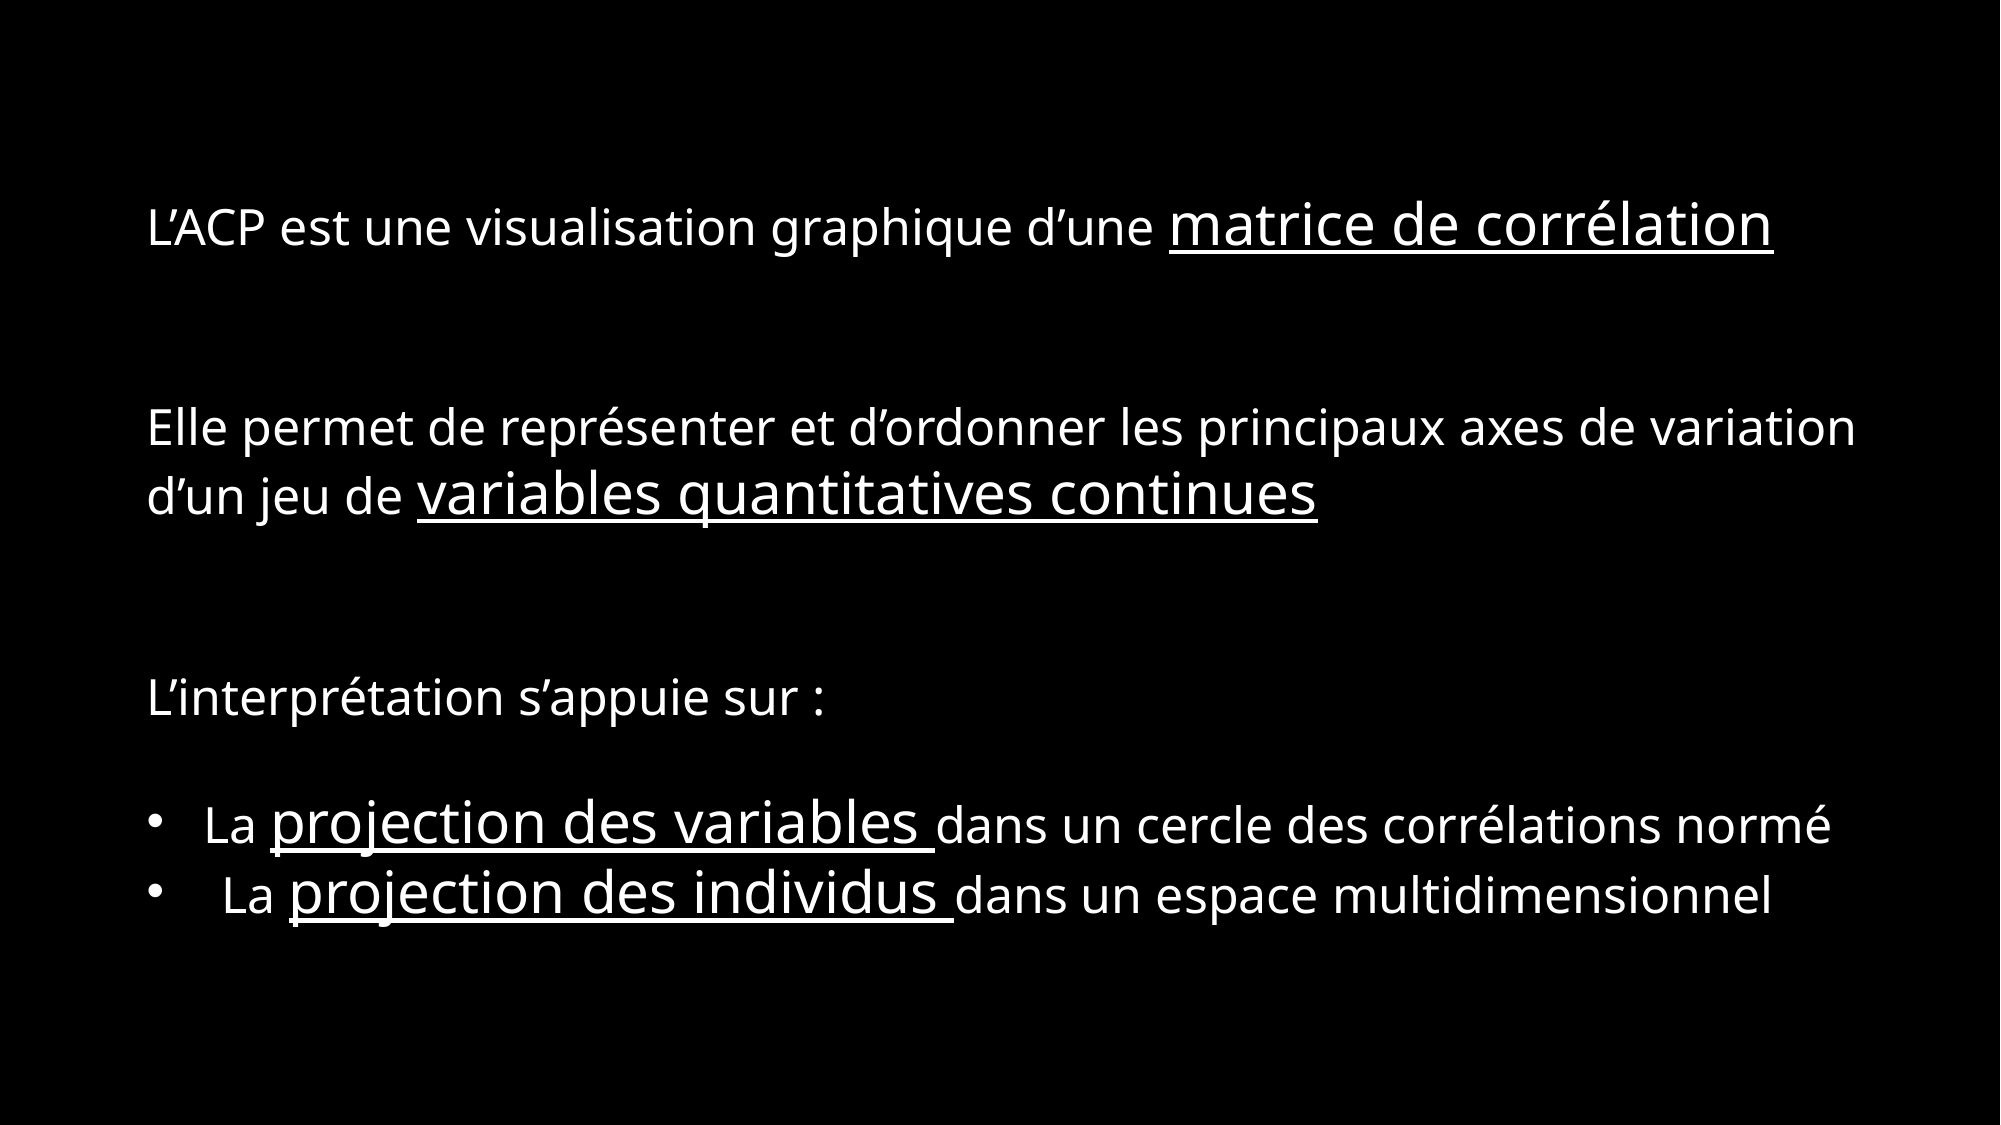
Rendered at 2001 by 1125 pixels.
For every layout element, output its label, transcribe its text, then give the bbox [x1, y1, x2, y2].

text_box L’interprétation s’appuie sur : La projection des variables dans un cercle des corrélations normé La projection des individus dans un espace multidimensionnel [131, 658, 1961, 933]
text_box Elle permet de représenter et d’ordonner les principaux axes de variation d’un jeu de variables quantitatives continues [131, 388, 1900, 534]
text_box L’ACP est une visualisation graphique d’une matrice de corrélation [131, 179, 1900, 265]
